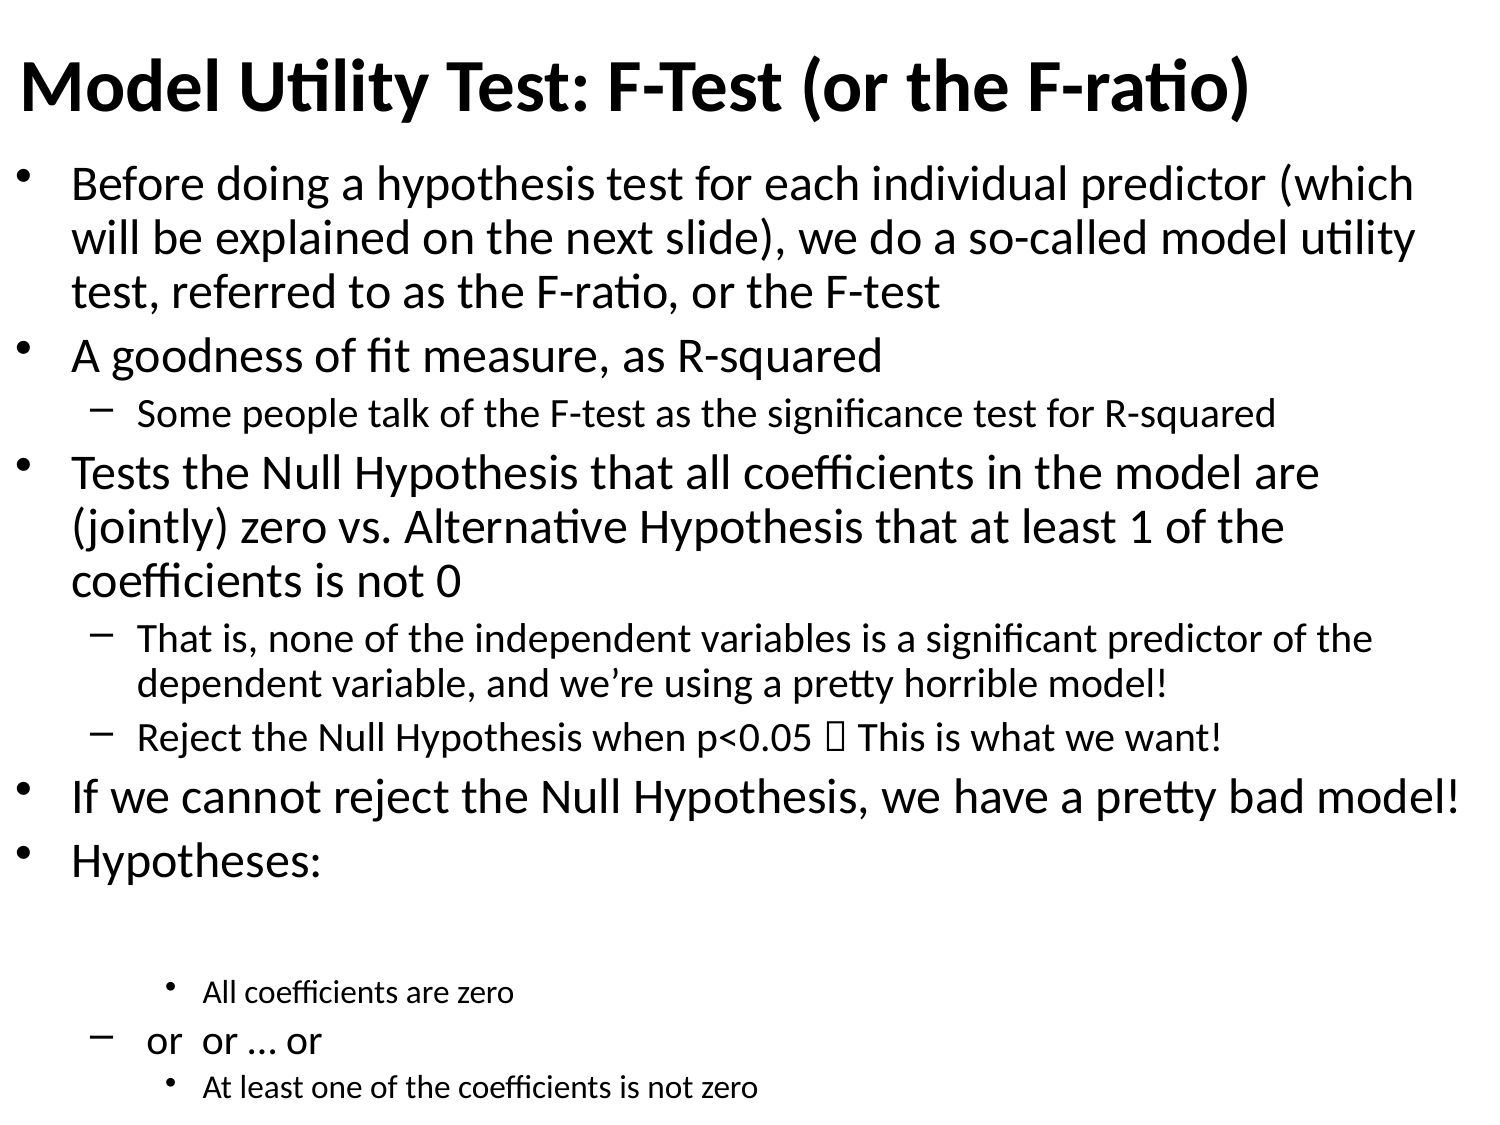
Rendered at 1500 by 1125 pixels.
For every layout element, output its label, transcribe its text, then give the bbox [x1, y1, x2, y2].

title Model Utility Test: F-Test (or the F-ratio) [4, 12, 1465, 151]
